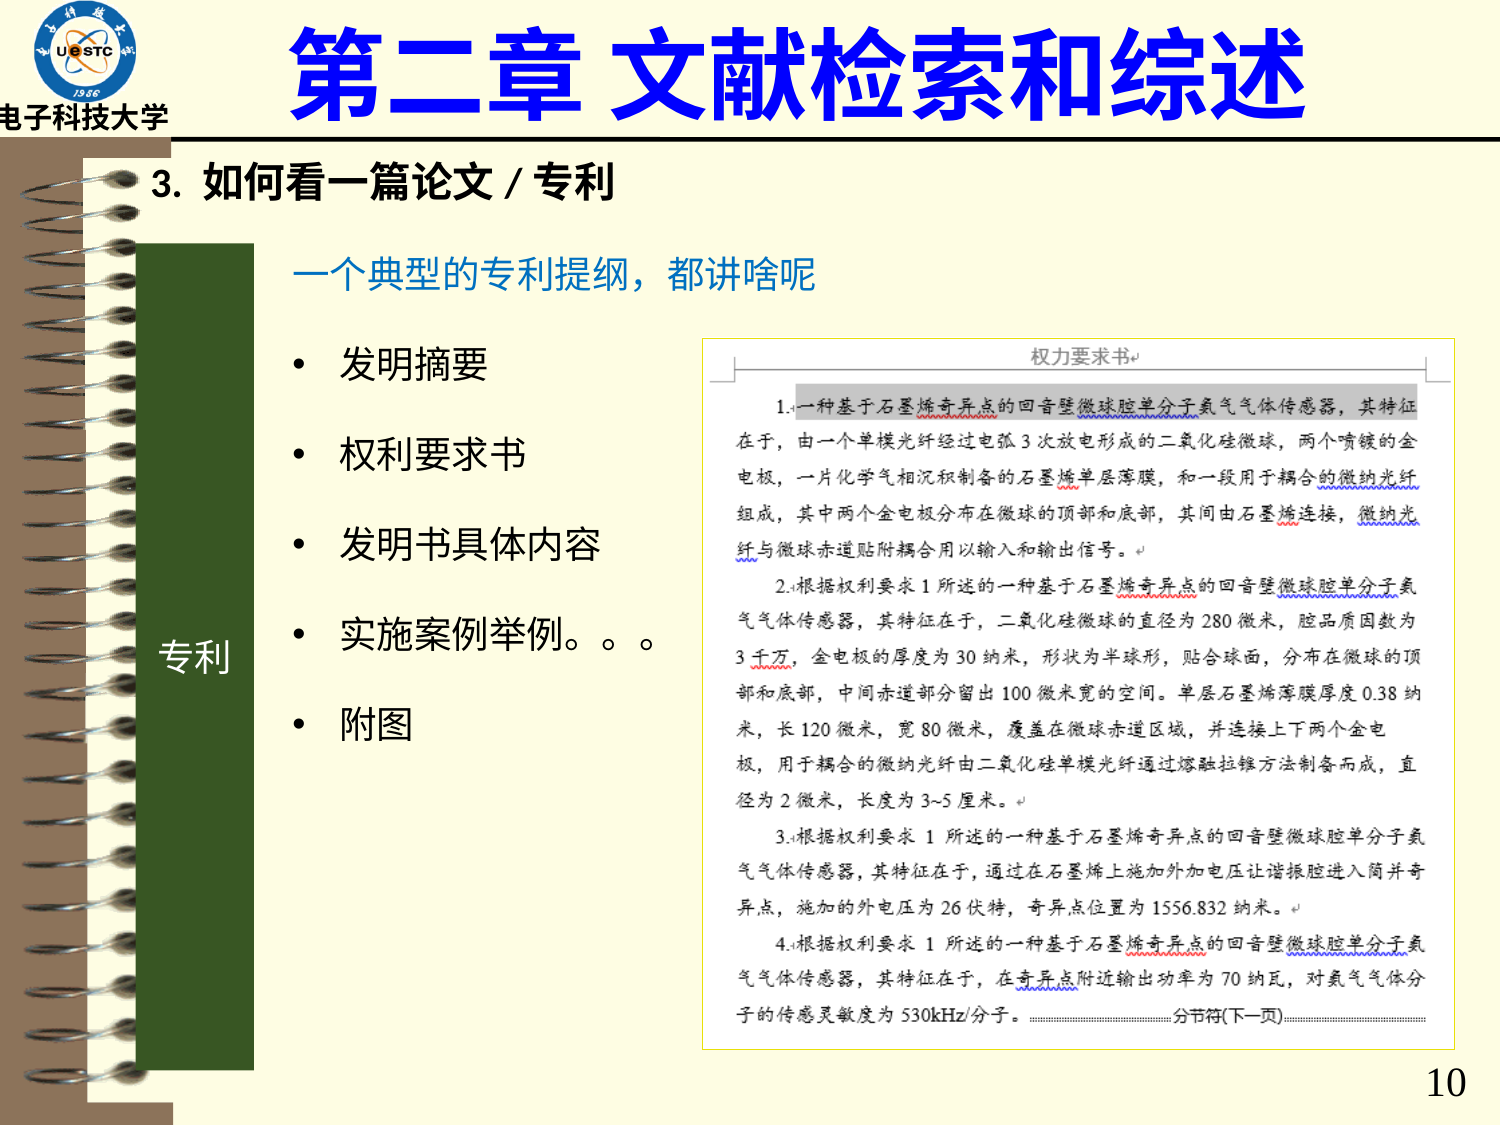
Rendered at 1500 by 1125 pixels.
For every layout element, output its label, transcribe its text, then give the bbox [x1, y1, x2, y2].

picture [702, 337, 1455, 1050]
title 第二章 文献检索和综述 [253, 7, 1341, 138]
picture [34, 0, 136, 103]
text_box 一个典型的专利提纲，都讲啥呢 发明摘要 权利要求书 发明书具体内容 实施案例举例。。。 附图 [277, 243, 1120, 754]
slide_number 10 [1387, 1046, 1483, 1123]
picture [0, 137, 174, 1125]
text_box 专利 [135, 243, 254, 1071]
text_box 3. 如何看一篇论文/专利 [135, 148, 1500, 214]
